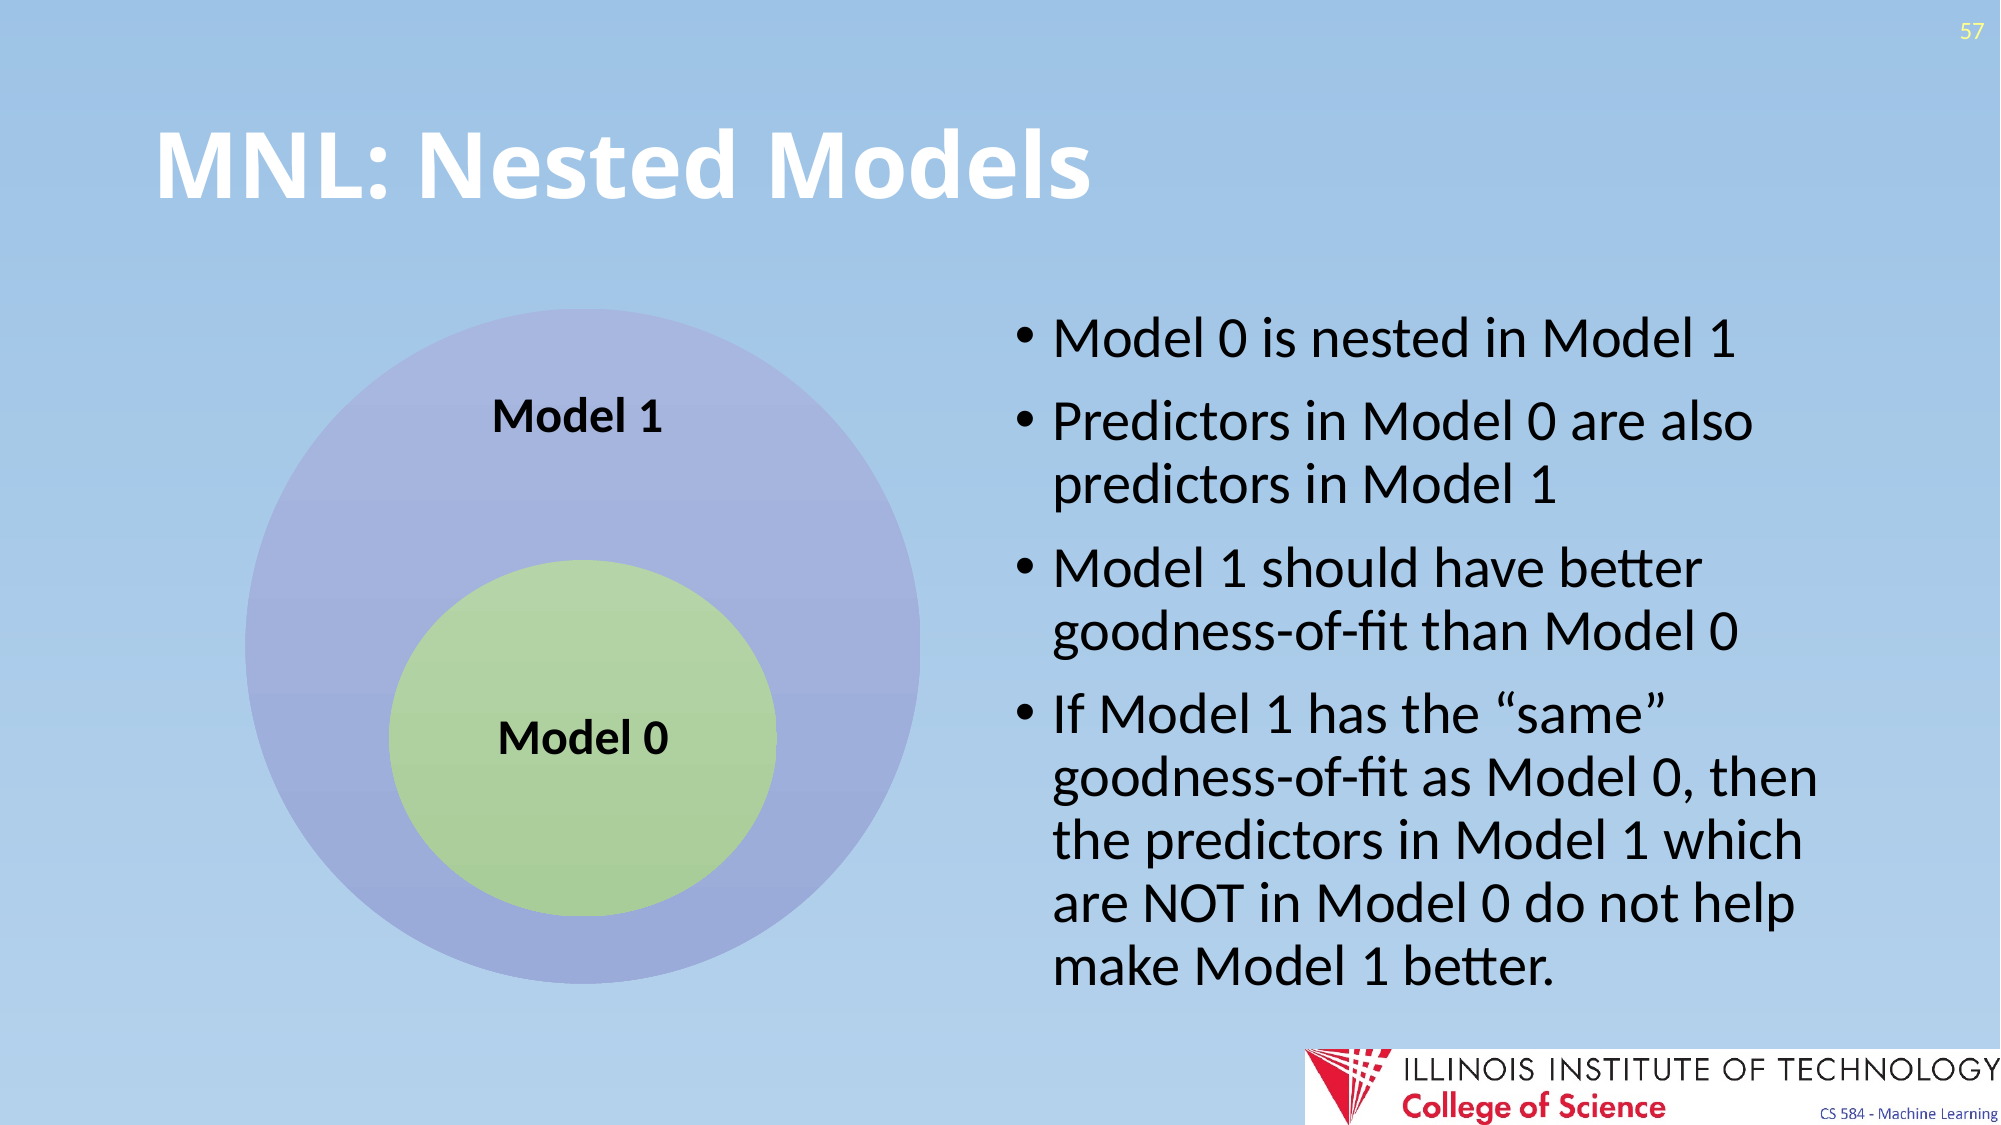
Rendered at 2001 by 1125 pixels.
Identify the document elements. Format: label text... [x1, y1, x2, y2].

slide_number 57 [1550, 0, 2000, 60]
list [137, 277, 1029, 1015]
picture [1305, 1049, 2000, 1125]
title MNL: Nested Models [137, 59, 1863, 278]
text_box Model 0 is nested in Model 1 Predictors in Model 0 are also predictors in Model 1 Model 1 should have better goodness-of-fit than Model 0 If Model 1 has the “same” goodness-of-fit as Model 0, then the predictors in Model 1 which are NOT in Model 0 do not help make Model 1 better. [1029, 299, 1863, 1014]
